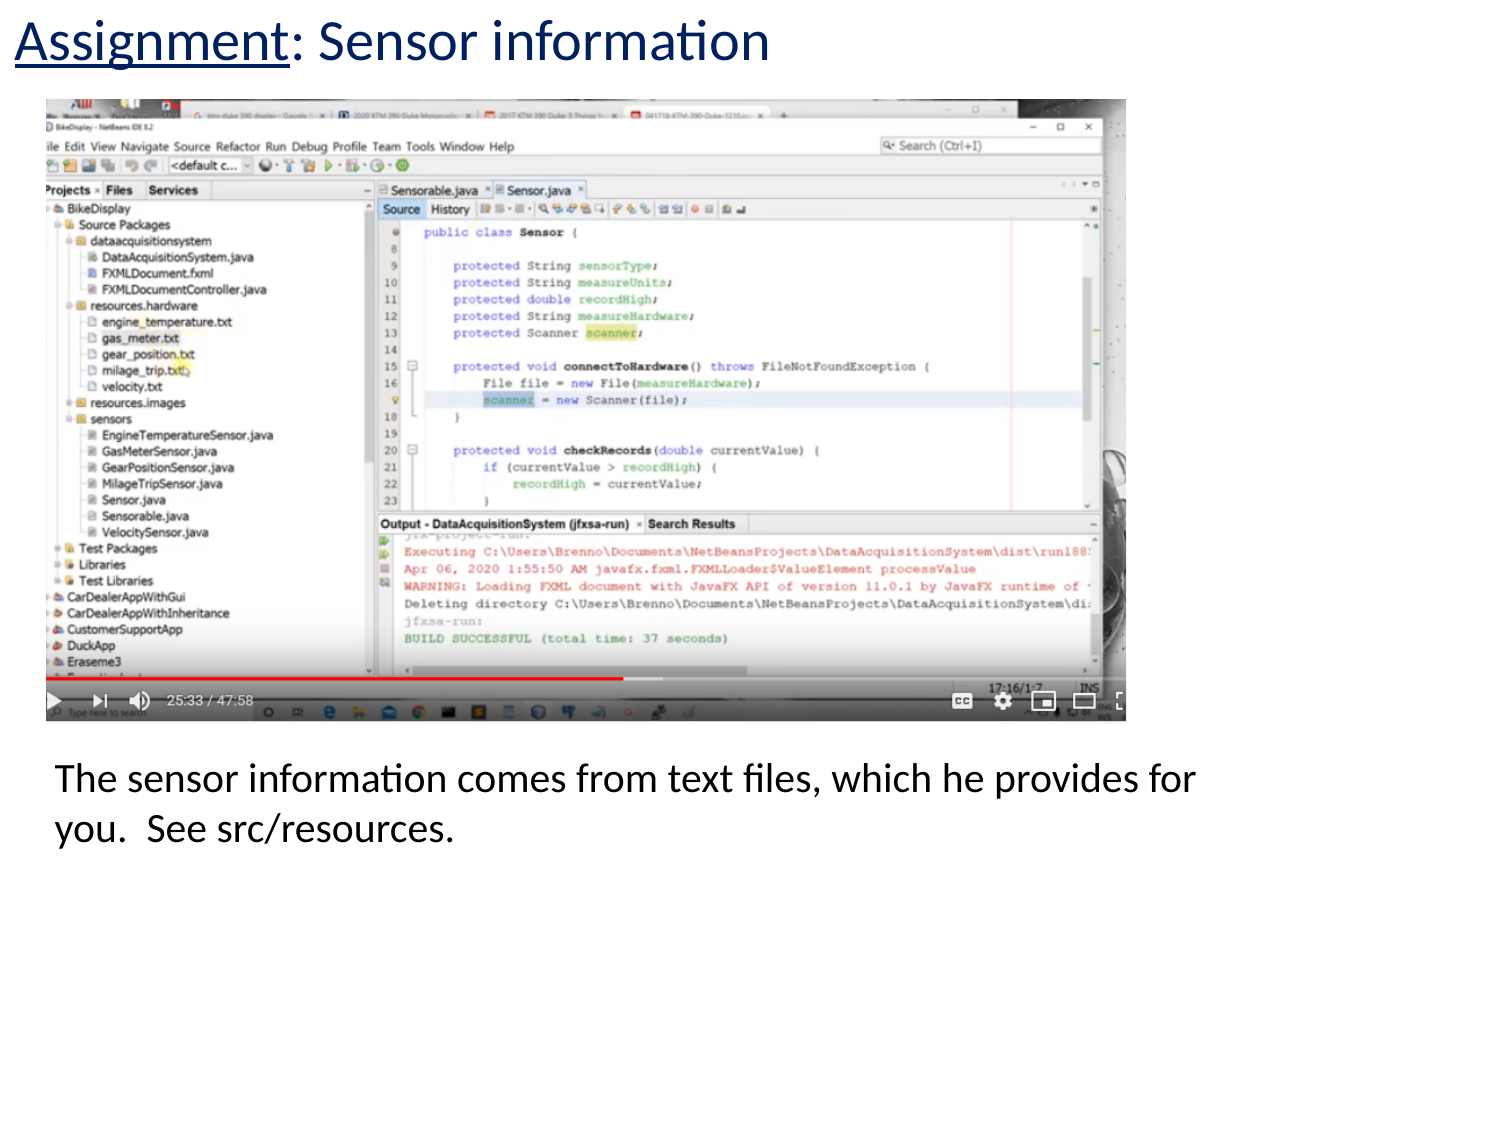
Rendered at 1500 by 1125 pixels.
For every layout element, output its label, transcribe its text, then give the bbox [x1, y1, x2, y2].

text_box The sensor information comes from text files, which he provides for you. See src/resources. [39, 743, 1253, 859]
text_box Assignment: Sensor information [0, 0, 1438, 80]
picture [46, 99, 1127, 724]
